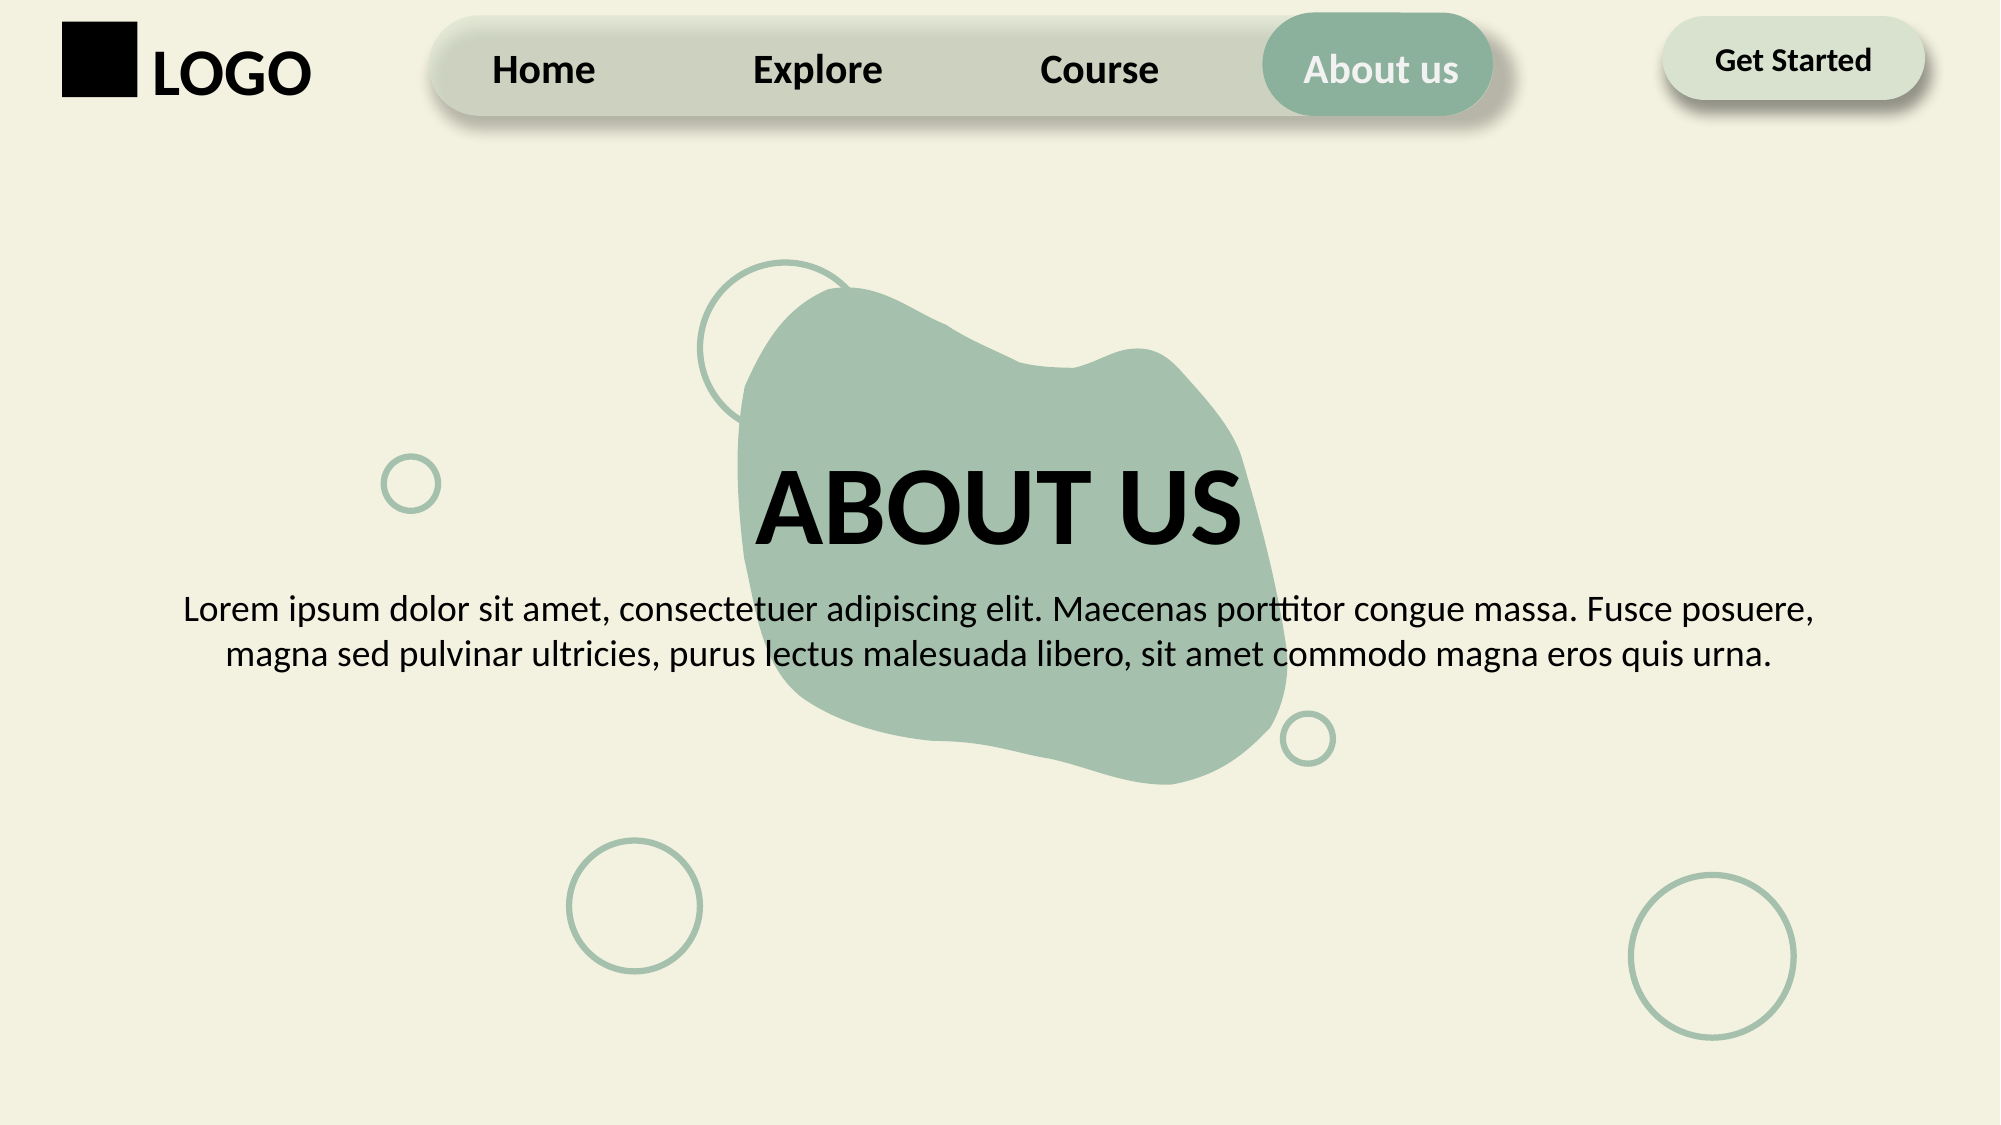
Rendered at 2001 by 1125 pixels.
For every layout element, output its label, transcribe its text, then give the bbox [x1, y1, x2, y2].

text_box [1281, 712, 1334, 765]
text_box About us [1288, 34, 1475, 100]
text_box Get Started [1661, 14, 1927, 102]
text_box [61, 21, 138, 98]
text_box [736, 286, 1227, 531]
text_box ABOUT US [740, 424, 1260, 575]
text_box Course [1025, 34, 1175, 100]
text_box [746, 518, 1275, 576]
text_box Explore [738, 34, 899, 100]
text_box [1261, 11, 1495, 117]
text_box [698, 261, 846, 420]
text_box LOGO [138, 21, 328, 117]
text_box [568, 839, 701, 973]
text_box [427, 14, 1304, 117]
text_box [1629, 873, 1795, 1039]
text_box [382, 455, 440, 512]
text_box Lorem ipsum dolor sit amet, consectetuer adipiscing elit. Maecenas porttitor congue massa. Fusce posuere, magna sed pulvinar ultricies, purus lectus malesuada libero, sit amet commodo magna eros quis urna. [138, 576, 1862, 682]
text_box [784, 682, 1288, 786]
text_box Home [477, 34, 612, 100]
